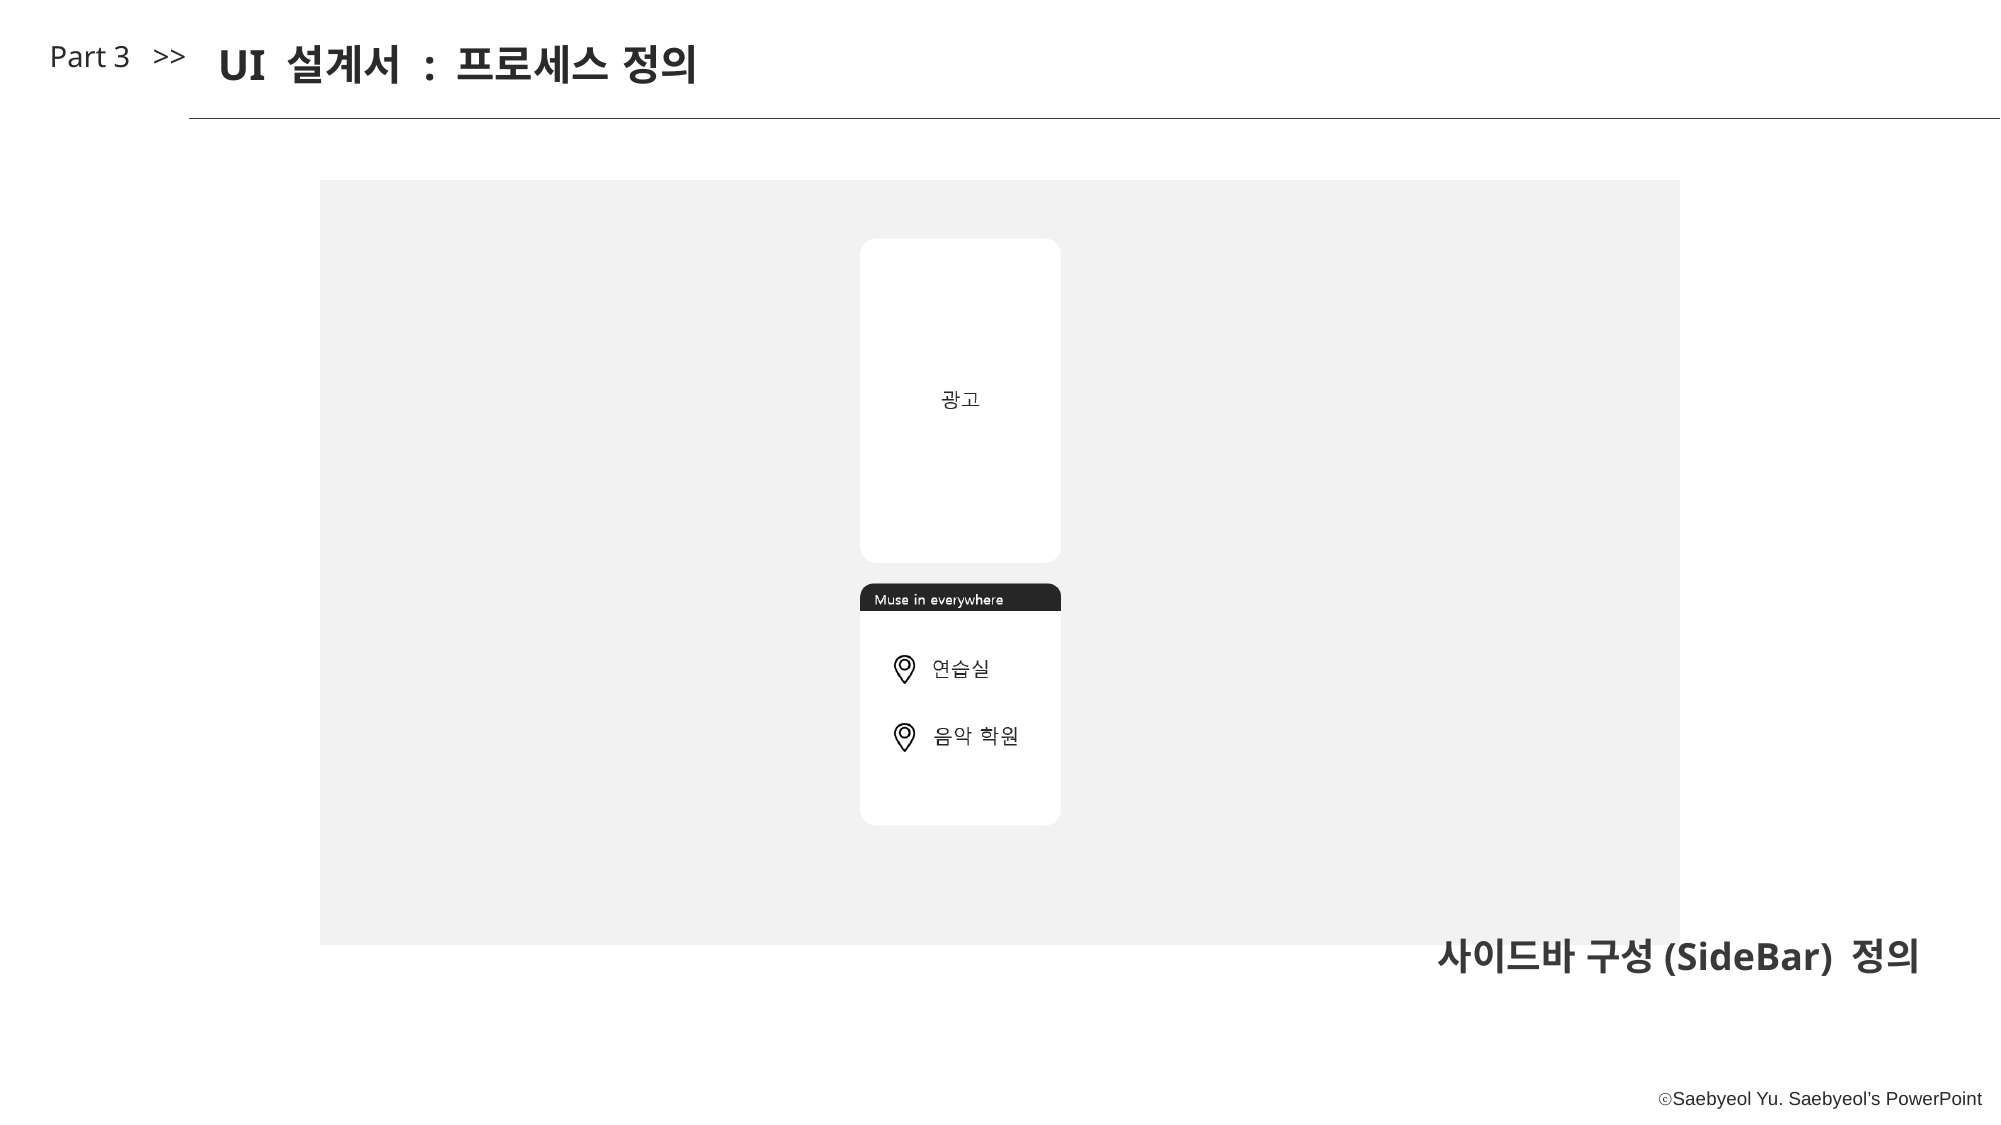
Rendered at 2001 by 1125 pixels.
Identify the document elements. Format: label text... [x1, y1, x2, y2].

text_box UI 설계서 : 프로세스 정의 [203, 31, 714, 97]
text_box Part 3 >> [34, 30, 202, 81]
picture [320, 180, 1680, 945]
text_box 사이드바 구성(SideBar) 정의 [1409, 925, 1949, 986]
